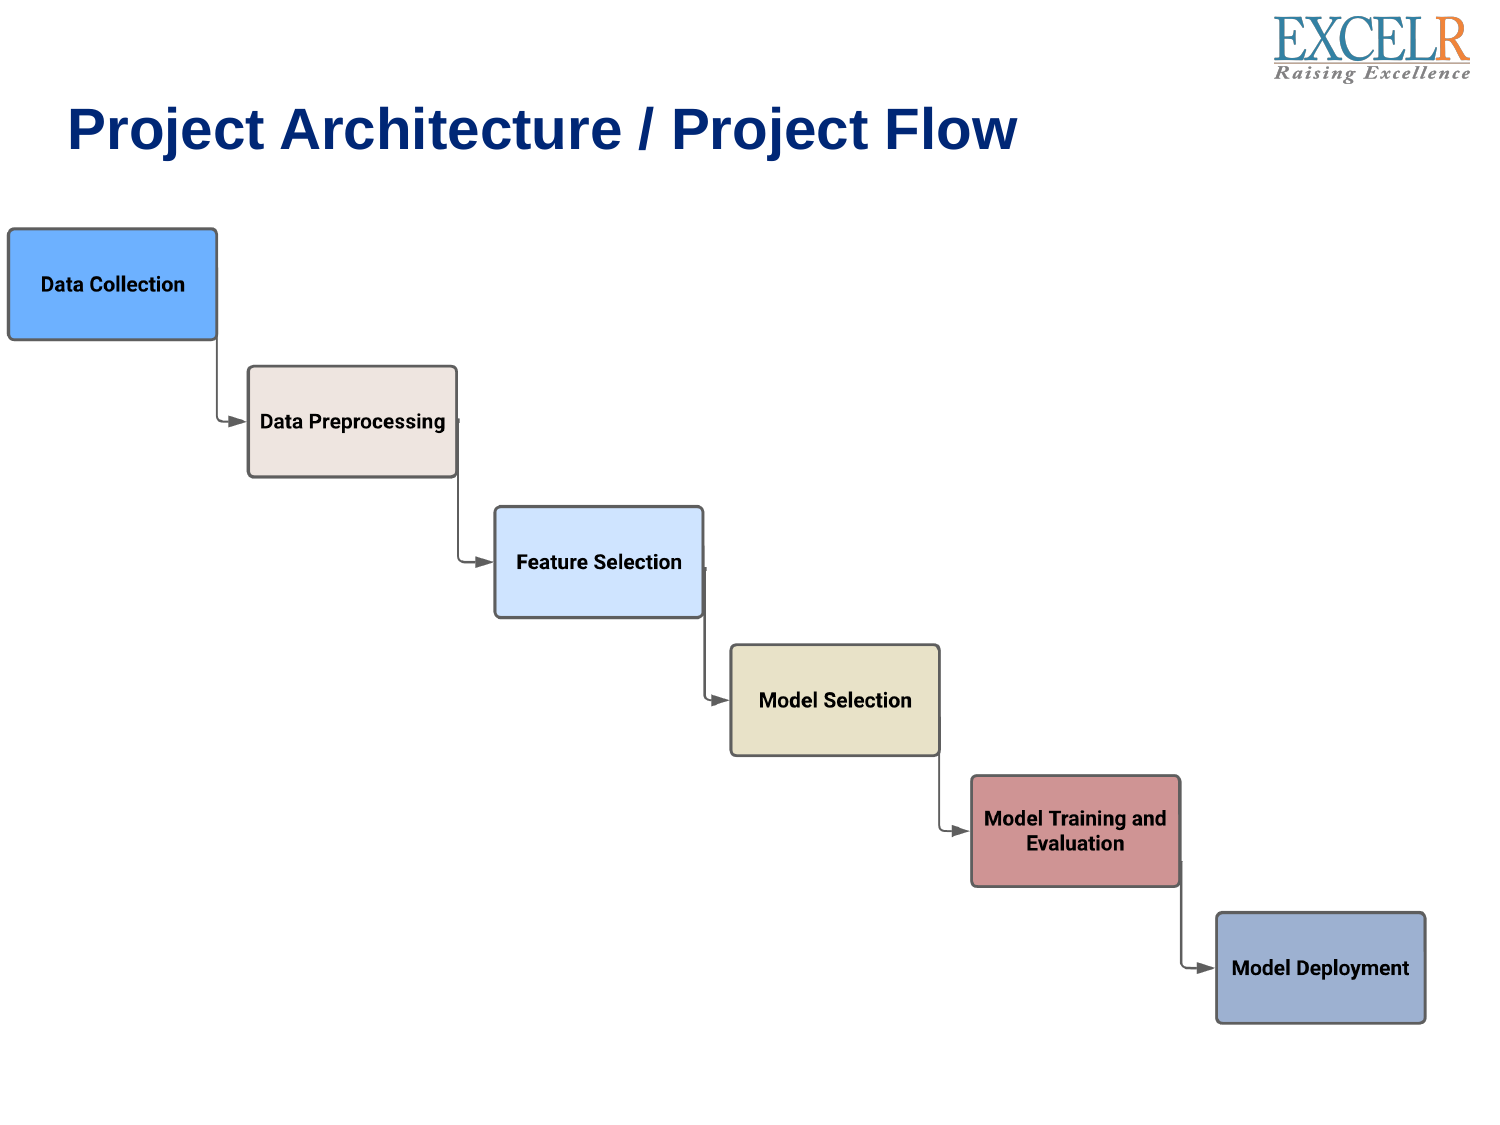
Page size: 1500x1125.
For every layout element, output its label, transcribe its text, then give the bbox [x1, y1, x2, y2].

picture [0, 193, 1500, 1092]
text_box Project Architecture / Project Flow [52, 83, 1059, 169]
picture [1274, 16, 1470, 85]
